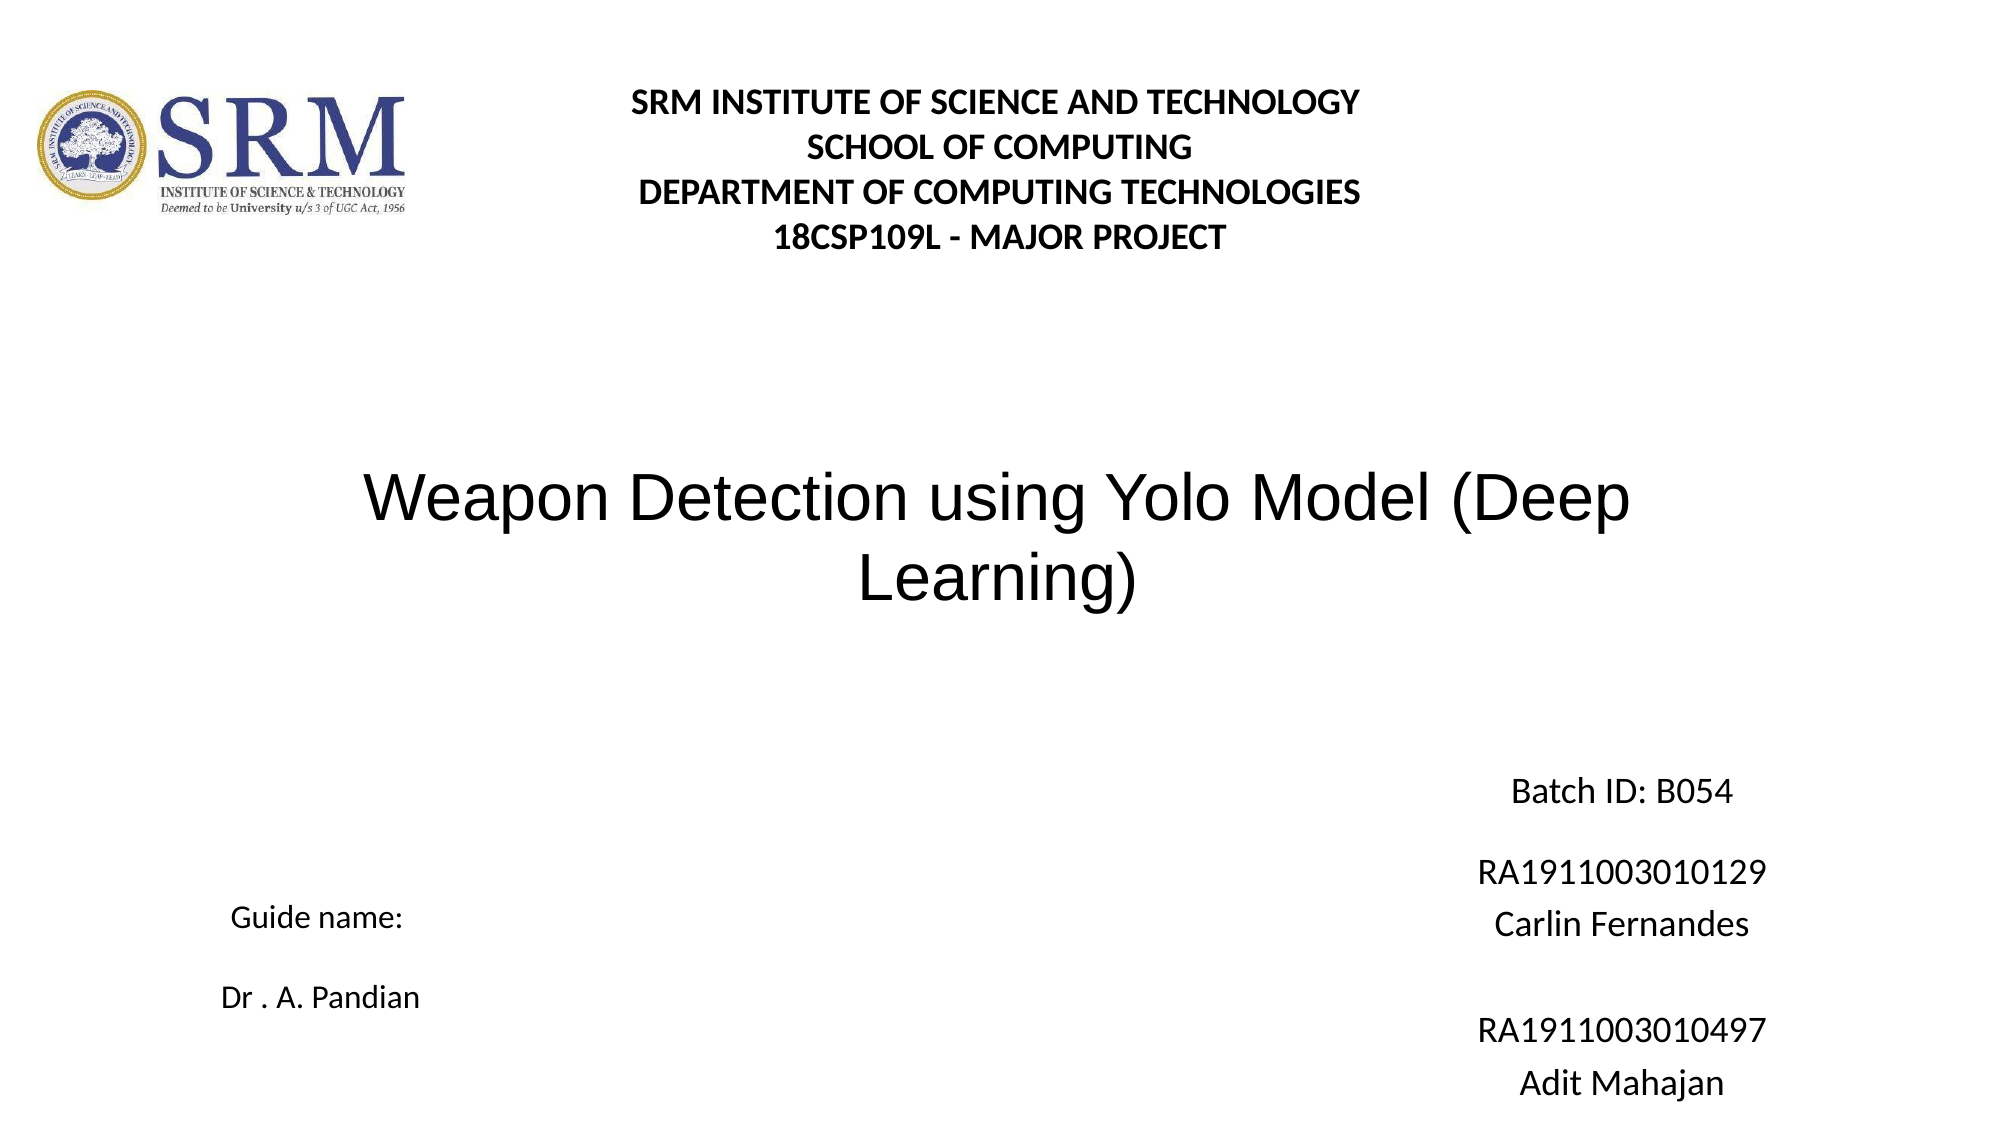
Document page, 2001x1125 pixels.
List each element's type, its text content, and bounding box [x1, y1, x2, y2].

text_box Weapon Detection using Yolo Model (Deep Learning) [286, 416, 1710, 652]
text_box SRM INSTITUTE OF SCIENCE AND TECHNOLOGY SCHOOL OF COMPUTING DEPARTMENT OF COMPUTING TECHNOLOGIES 18CSP109L - MAJOR PROJECT [493, 69, 1507, 267]
picture [37, 90, 405, 215]
text_box Guide name: Dr . A. Pandian [37, 860, 605, 1075]
text_box Batch ID: B054 RA1911003010129 Carlin Fernandes RA1911003010497 Adit Mahajan [1244, 763, 2000, 1089]
